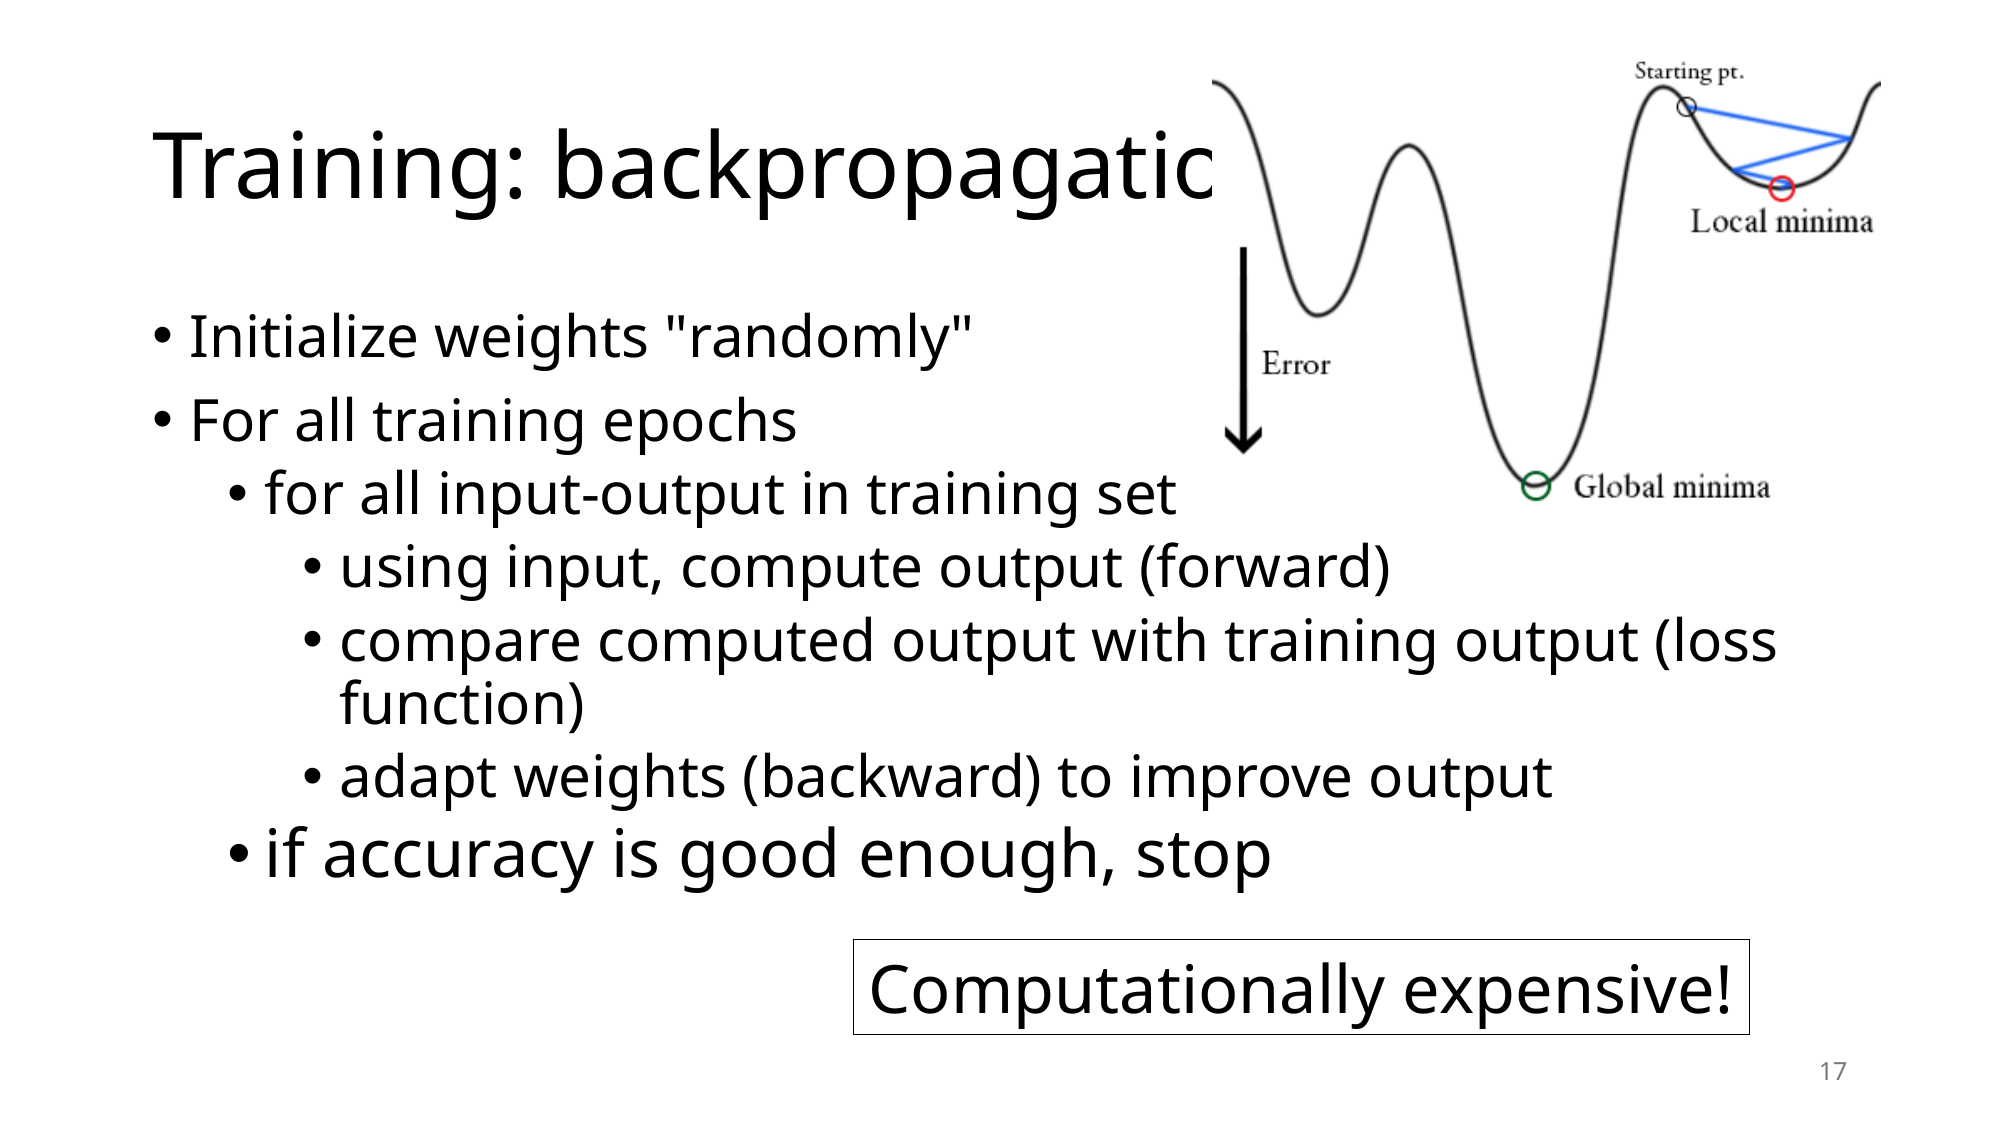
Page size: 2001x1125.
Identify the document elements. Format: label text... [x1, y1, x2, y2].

picture [1212, 21, 1881, 524]
title Training: backpropagation [137, 59, 1212, 278]
slide_number 17 [1412, 1042, 1863, 1103]
text_box Computationally expensive! [853, 939, 1750, 1035]
list Initialize weights "randomly" For all training epochs for all input-output in training set using input, compute output (forward) compare computed output with training output (loss function) adapt weights (backward) to improve output if accuracy is good enough, stop [137, 299, 1863, 1014]
